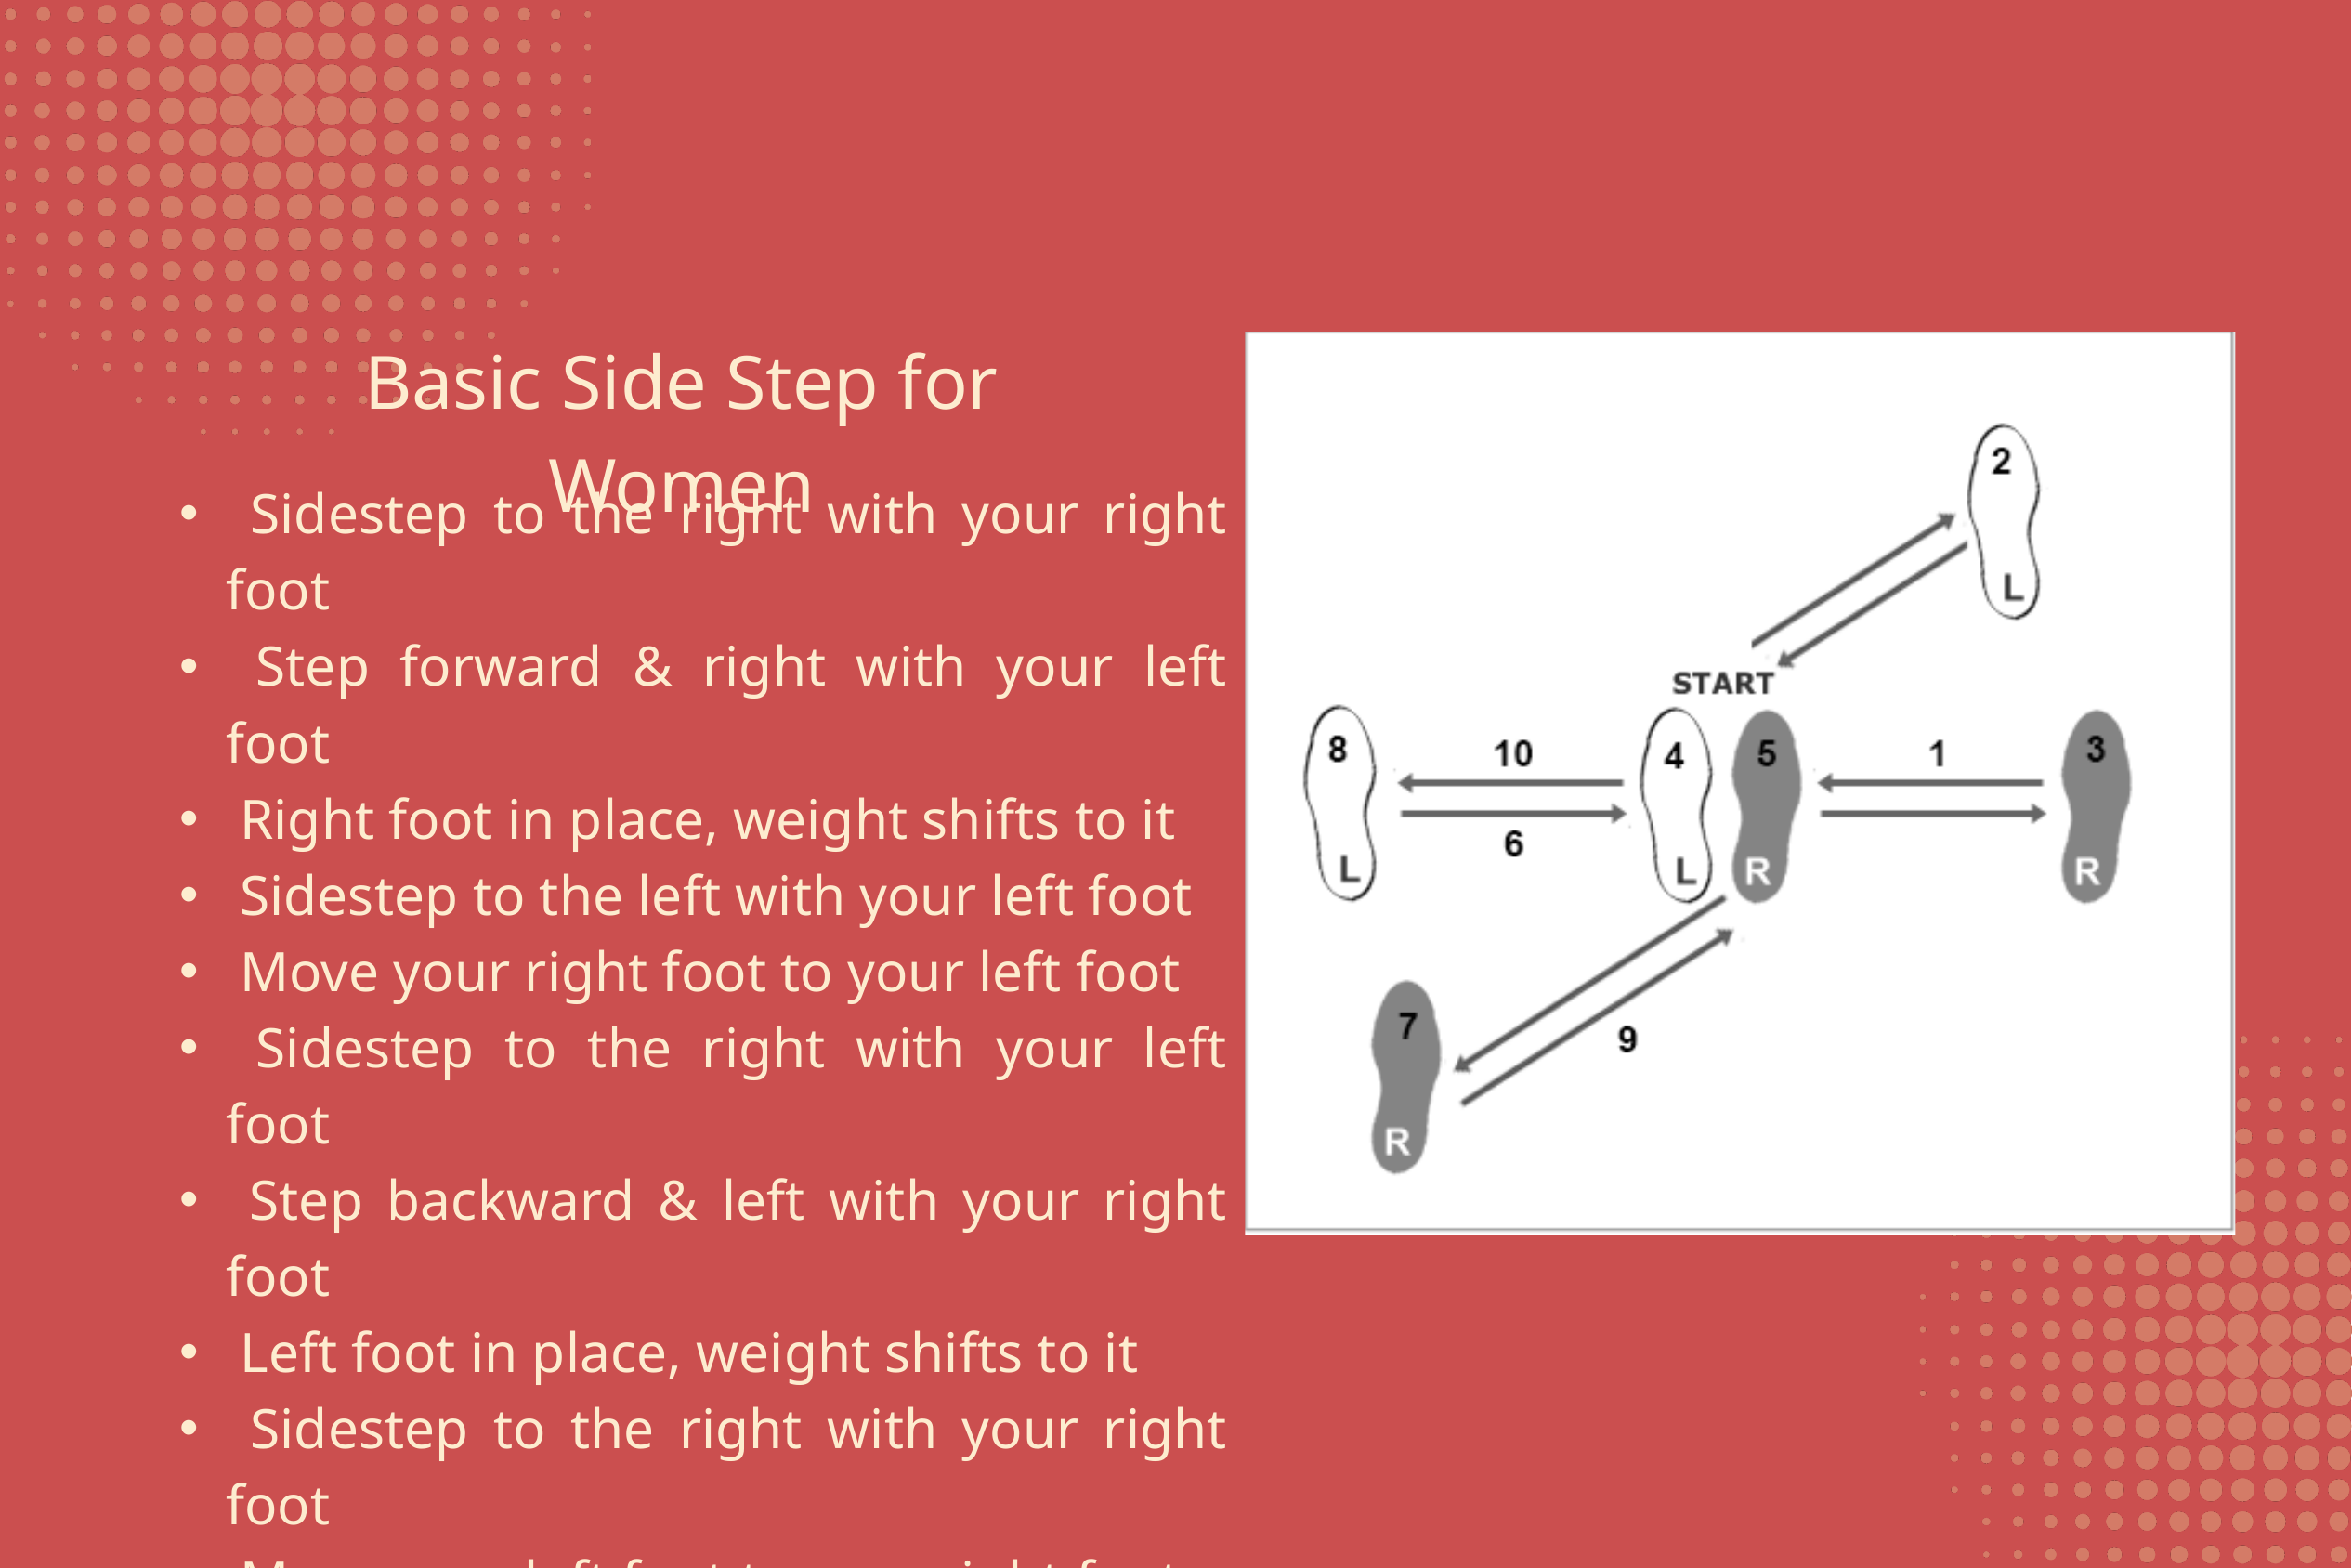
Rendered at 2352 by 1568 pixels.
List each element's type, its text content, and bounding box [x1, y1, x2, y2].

text_box [0, 0, 592, 435]
text_box [1919, 1036, 2352, 1568]
text_box Basic Side Step for Women [229, 320, 1133, 468]
text_box Sidestep to the right with your right foot Step forward & right with your left foot Right foot in place, weight shifts to it Sidestep to the left with your left foot Move your right foot to your left foot Sidestep to the right with your left foot Step backward & left with your right foot Left foot in place, weight shifts to it Sidestep to the right with your right foot Move your left foot to your right foot [133, 468, 1229, 1568]
text_box [1245, 332, 2236, 1235]
